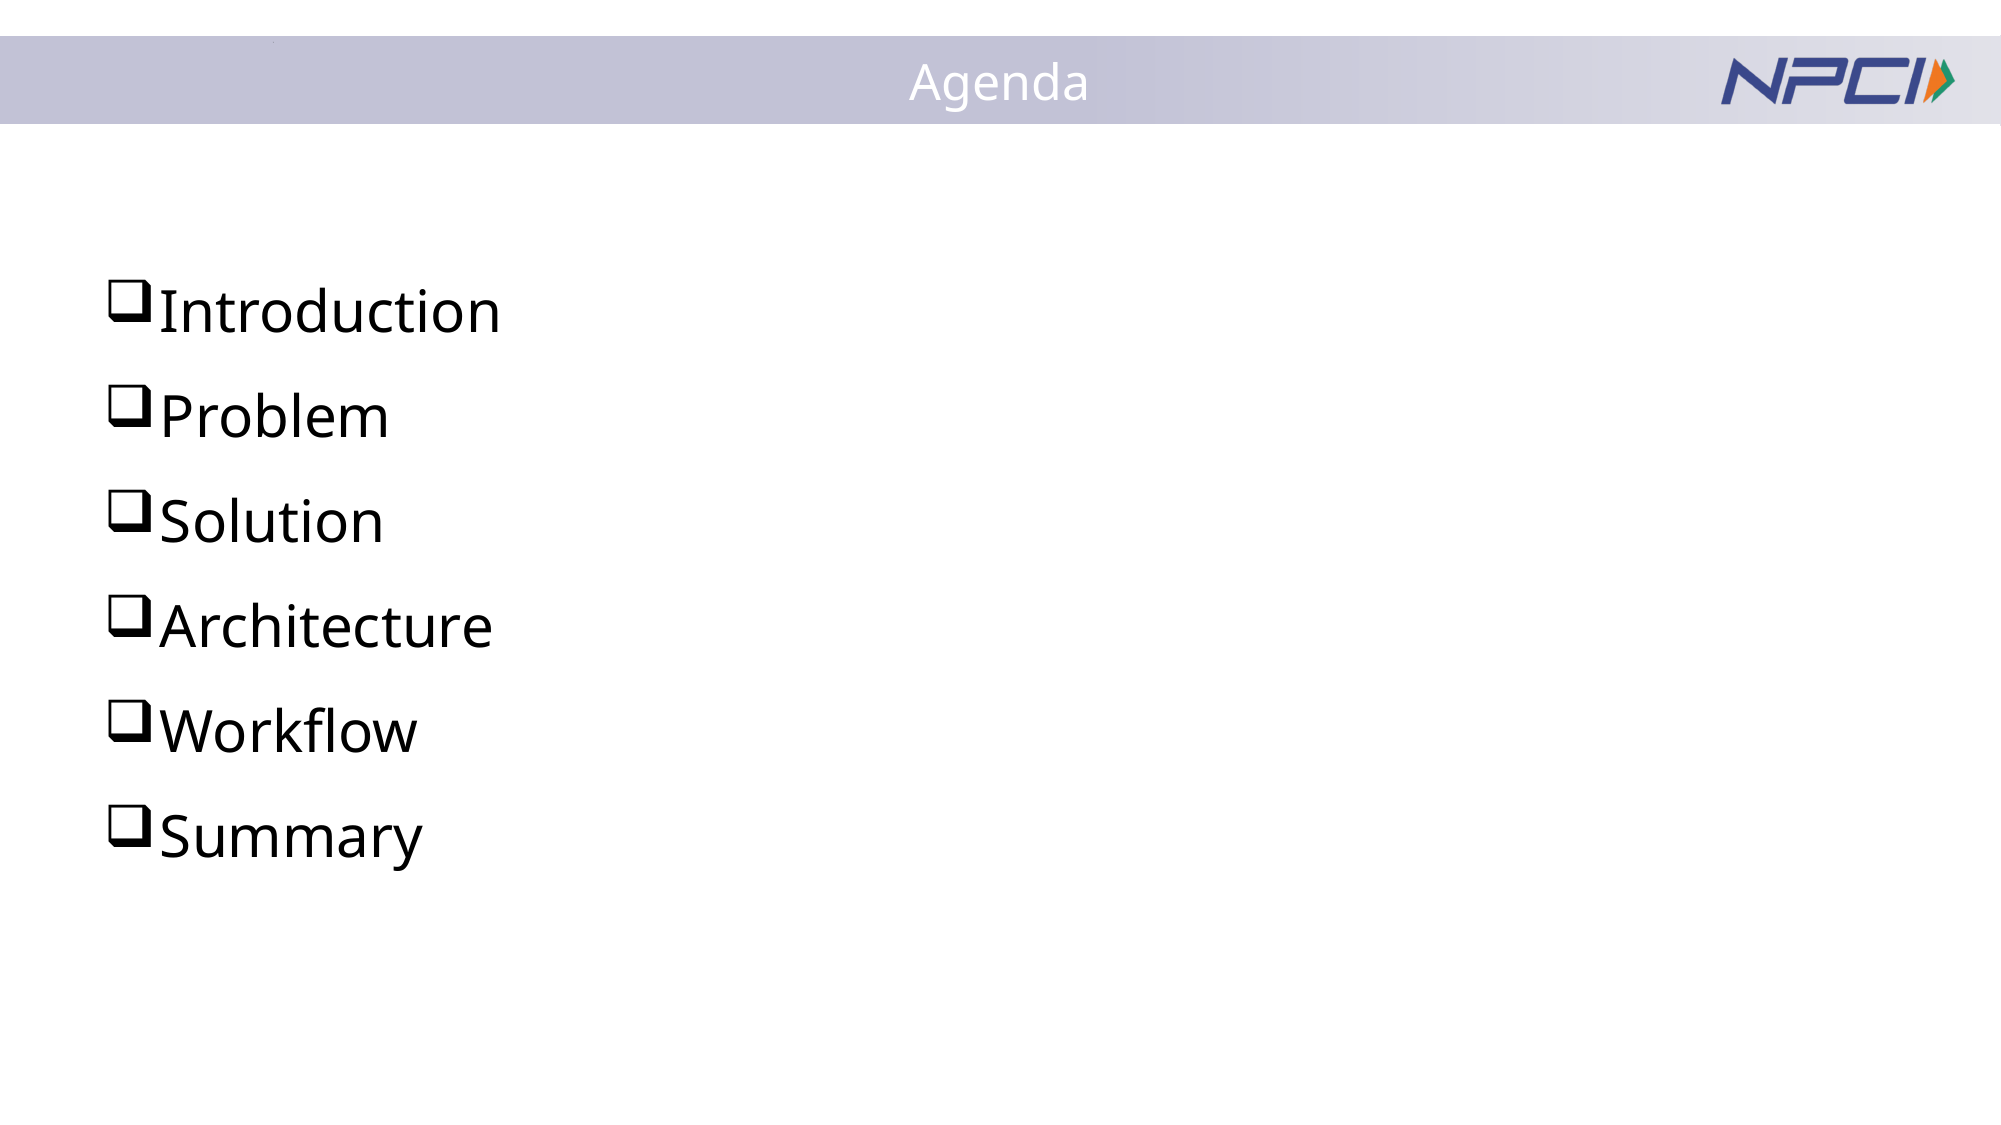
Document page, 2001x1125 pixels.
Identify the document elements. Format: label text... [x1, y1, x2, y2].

text_box Introduction Problem Solution Architecture Workflow Summary [88, 231, 1237, 982]
picture [271, 33, 275, 51]
picture [1711, 46, 1964, 115]
text_box Agenda [0, 34, 2000, 127]
